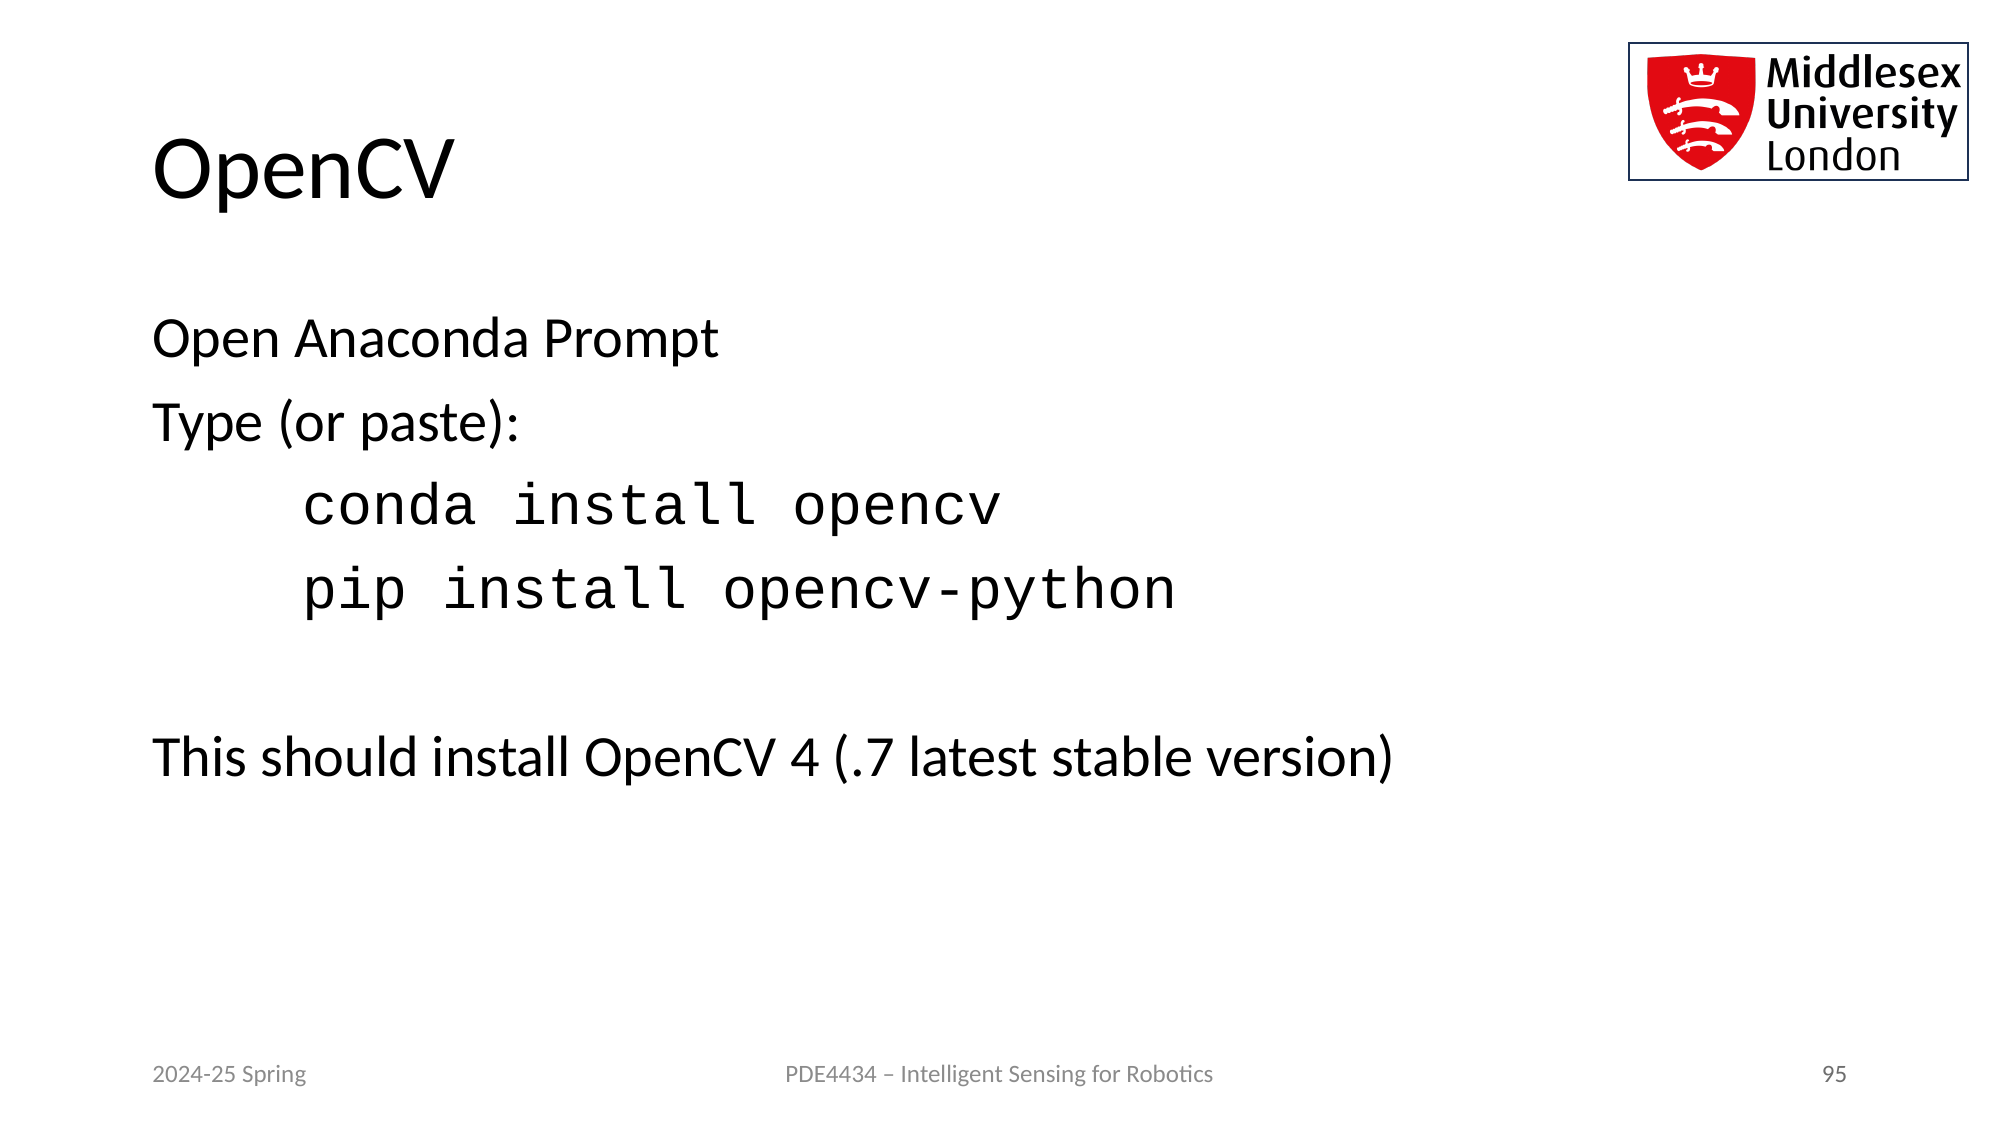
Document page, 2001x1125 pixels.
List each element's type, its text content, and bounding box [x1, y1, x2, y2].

picture [1630, 44, 1967, 179]
footer PDE4434 – Intelligent Sensing for Robotics [662, 1042, 1338, 1103]
slide_number 2024-25 Spring [137, 1042, 588, 1103]
slide_number 95 [1412, 1042, 1863, 1103]
title OpenCV [137, 59, 1585, 278]
list Open Anaconda Prompt Type (or paste): conda install opencv pip install opencv-python This should install OpenCV 4 (.7 latest stable version) [137, 299, 1863, 1014]
